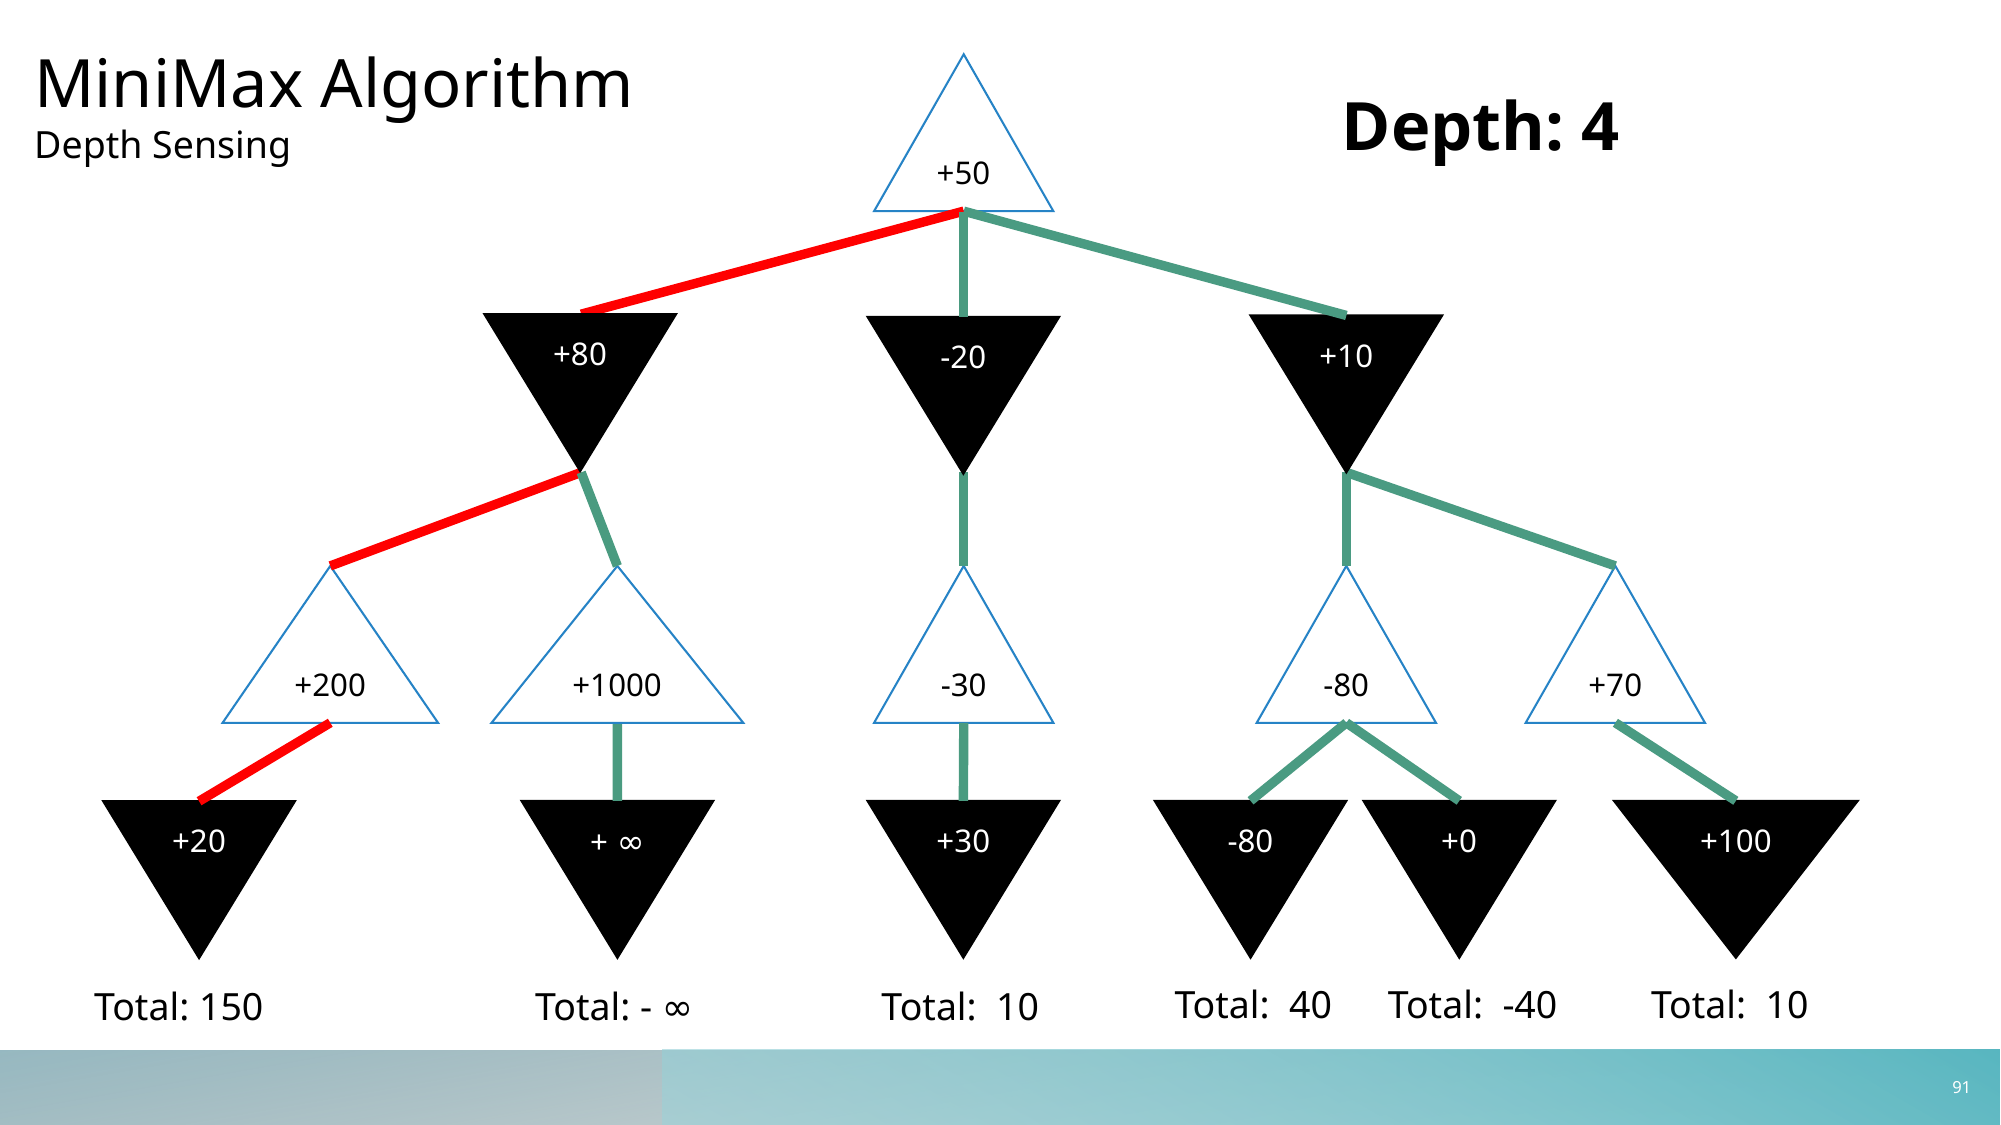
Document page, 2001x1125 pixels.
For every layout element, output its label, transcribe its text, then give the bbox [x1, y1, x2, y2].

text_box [581, 211, 963, 315]
text_box Depth: 4 [1326, 76, 1635, 171]
text_box +10 [1249, 314, 1445, 474]
text_box +1000 [489, 566, 746, 724]
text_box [1615, 722, 1736, 801]
text_box +50 [872, 52, 1055, 211]
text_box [330, 472, 581, 566]
text_box -30 [872, 566, 1056, 724]
text_box Total: 10 [866, 975, 1054, 1035]
text_box Total: 150 [79, 975, 279, 1036]
text_box -80 [1152, 799, 1348, 960]
text_box -20 [865, 315, 1061, 476]
text_box +20 [101, 800, 296, 961]
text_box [1346, 722, 1460, 801]
text_box MiniMax Algorithm Depth Sensing [19, 33, 650, 173]
text_box +100 [1611, 799, 1860, 960]
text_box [1346, 472, 1616, 566]
text_box Total: 40 [1159, 973, 1348, 1033]
text_box +80 [482, 313, 677, 472]
text_box Total: 10 [1636, 973, 1824, 1033]
text_box + ∞ [519, 799, 716, 960]
text_box +200 [221, 565, 441, 724]
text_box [1250, 722, 1346, 801]
text_box Total: -40 [1373, 973, 1573, 1033]
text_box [199, 722, 331, 802]
text_box -80 [1255, 566, 1437, 722]
text_box +70 [1523, 565, 1706, 724]
text_box +0 [1362, 799, 1558, 960]
text_box +30 [865, 799, 1062, 960]
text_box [581, 472, 618, 566]
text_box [963, 211, 1347, 316]
text_box Total: - ∞ [520, 975, 708, 1036]
slide_number 90 [1914, 1051, 1987, 1125]
